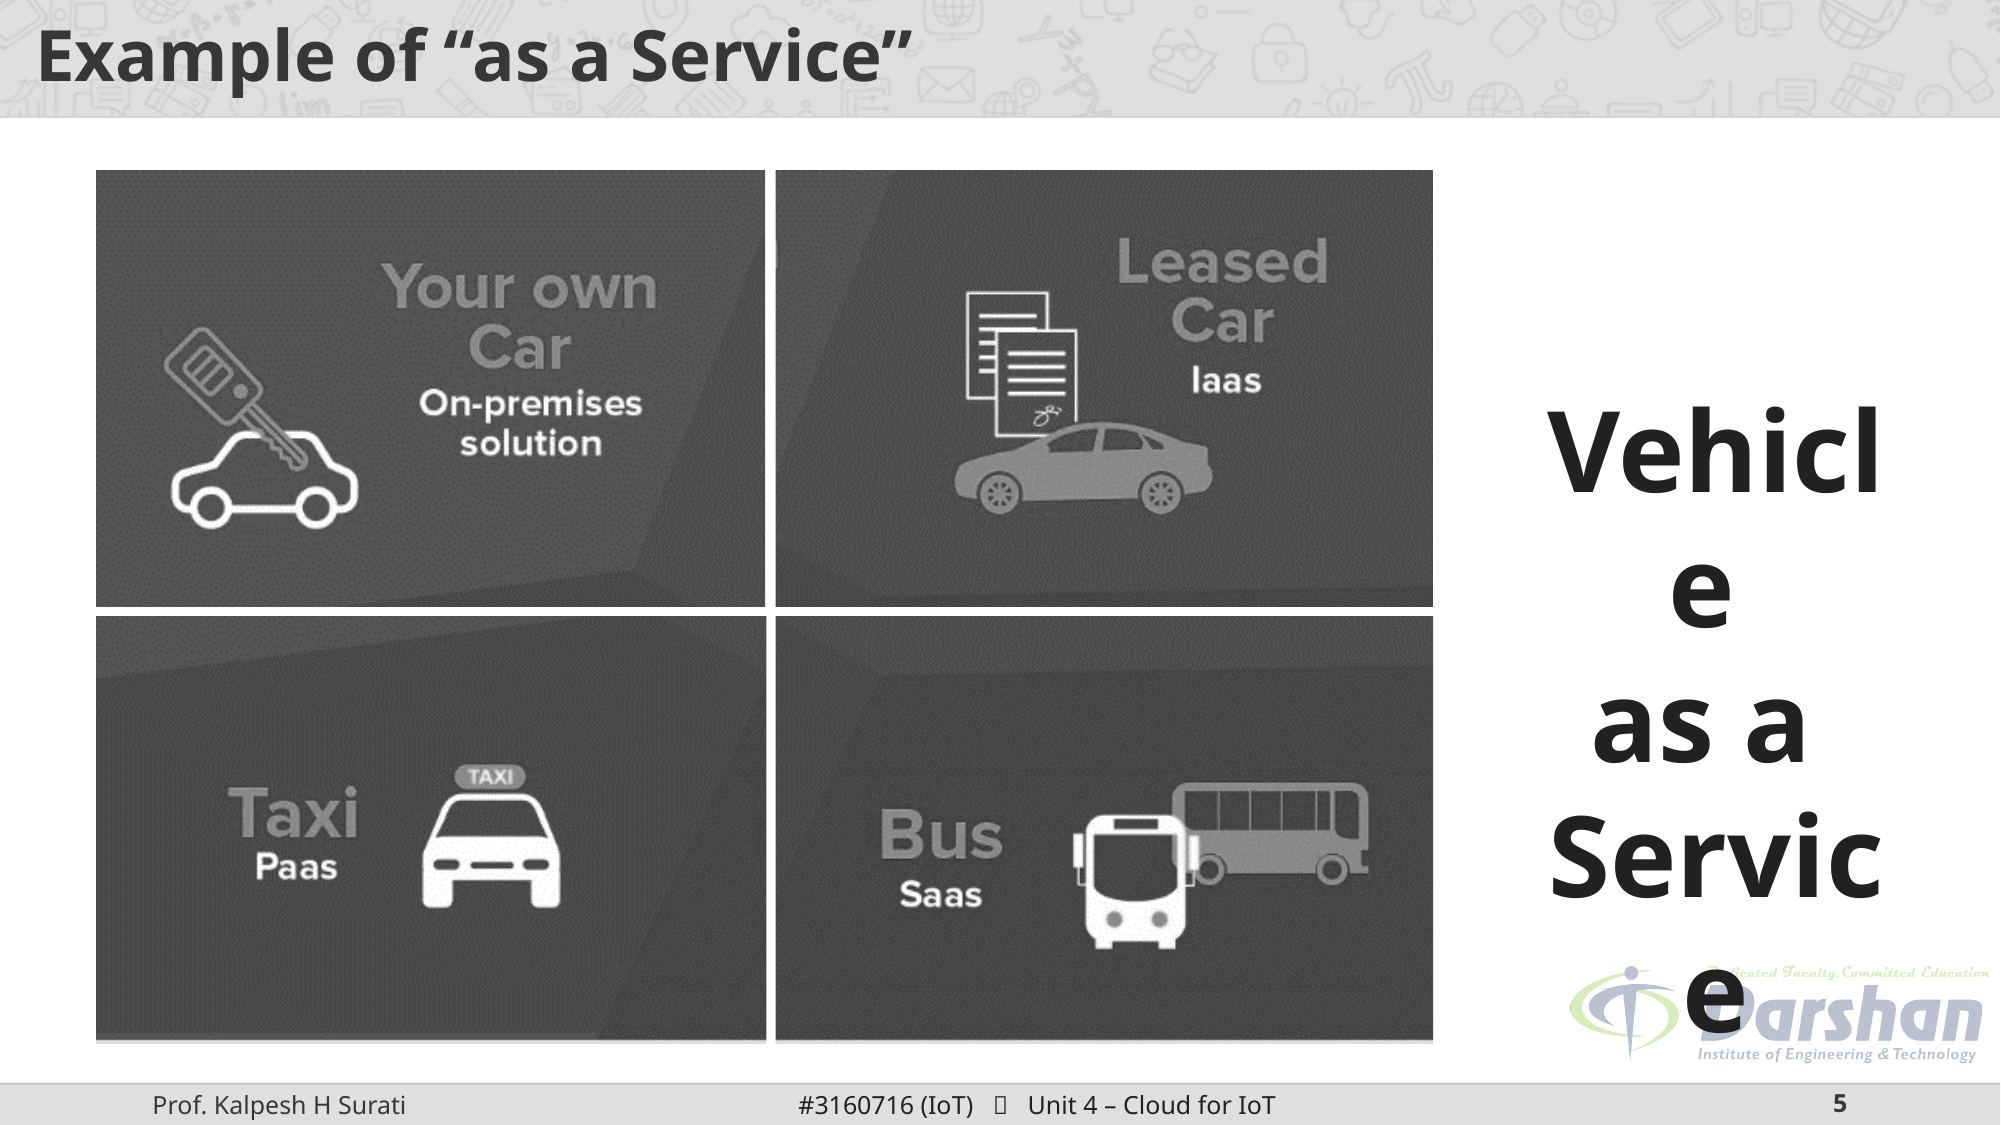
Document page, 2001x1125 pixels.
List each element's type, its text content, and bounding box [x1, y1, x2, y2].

text_box Vehicle as a Service [1529, 373, 1903, 1063]
title Example of “as a Service” [0, 0, 2000, 117]
picture [775, 616, 1434, 1044]
picture [95, 616, 767, 1044]
picture [95, 170, 766, 607]
picture [775, 170, 1434, 607]
